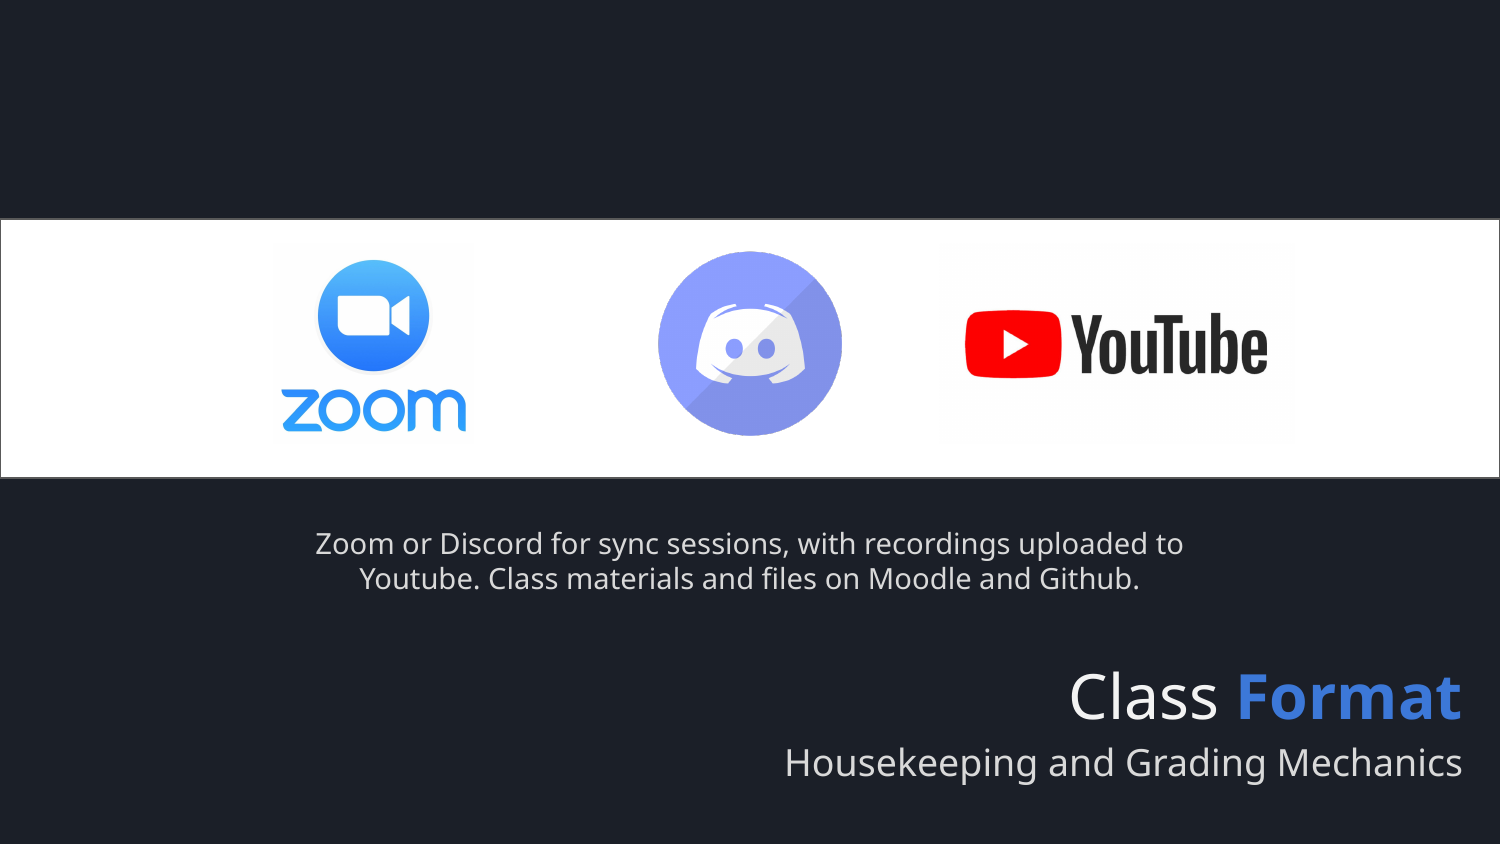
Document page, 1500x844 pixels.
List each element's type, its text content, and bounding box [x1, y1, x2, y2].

subtitle Housekeeping and Grading Mechanics [80, 723, 1479, 844]
picture [273, 243, 474, 444]
title Class Format [80, 630, 1479, 723]
picture [649, 243, 850, 444]
text_box [0, 218, 1500, 479]
text_box Zoom or Discord for sync sessions, with recordings uploaded to Youtube. Class materials and files on Moodle and Github. [280, 510, 1220, 619]
picture [939, 243, 1295, 444]
